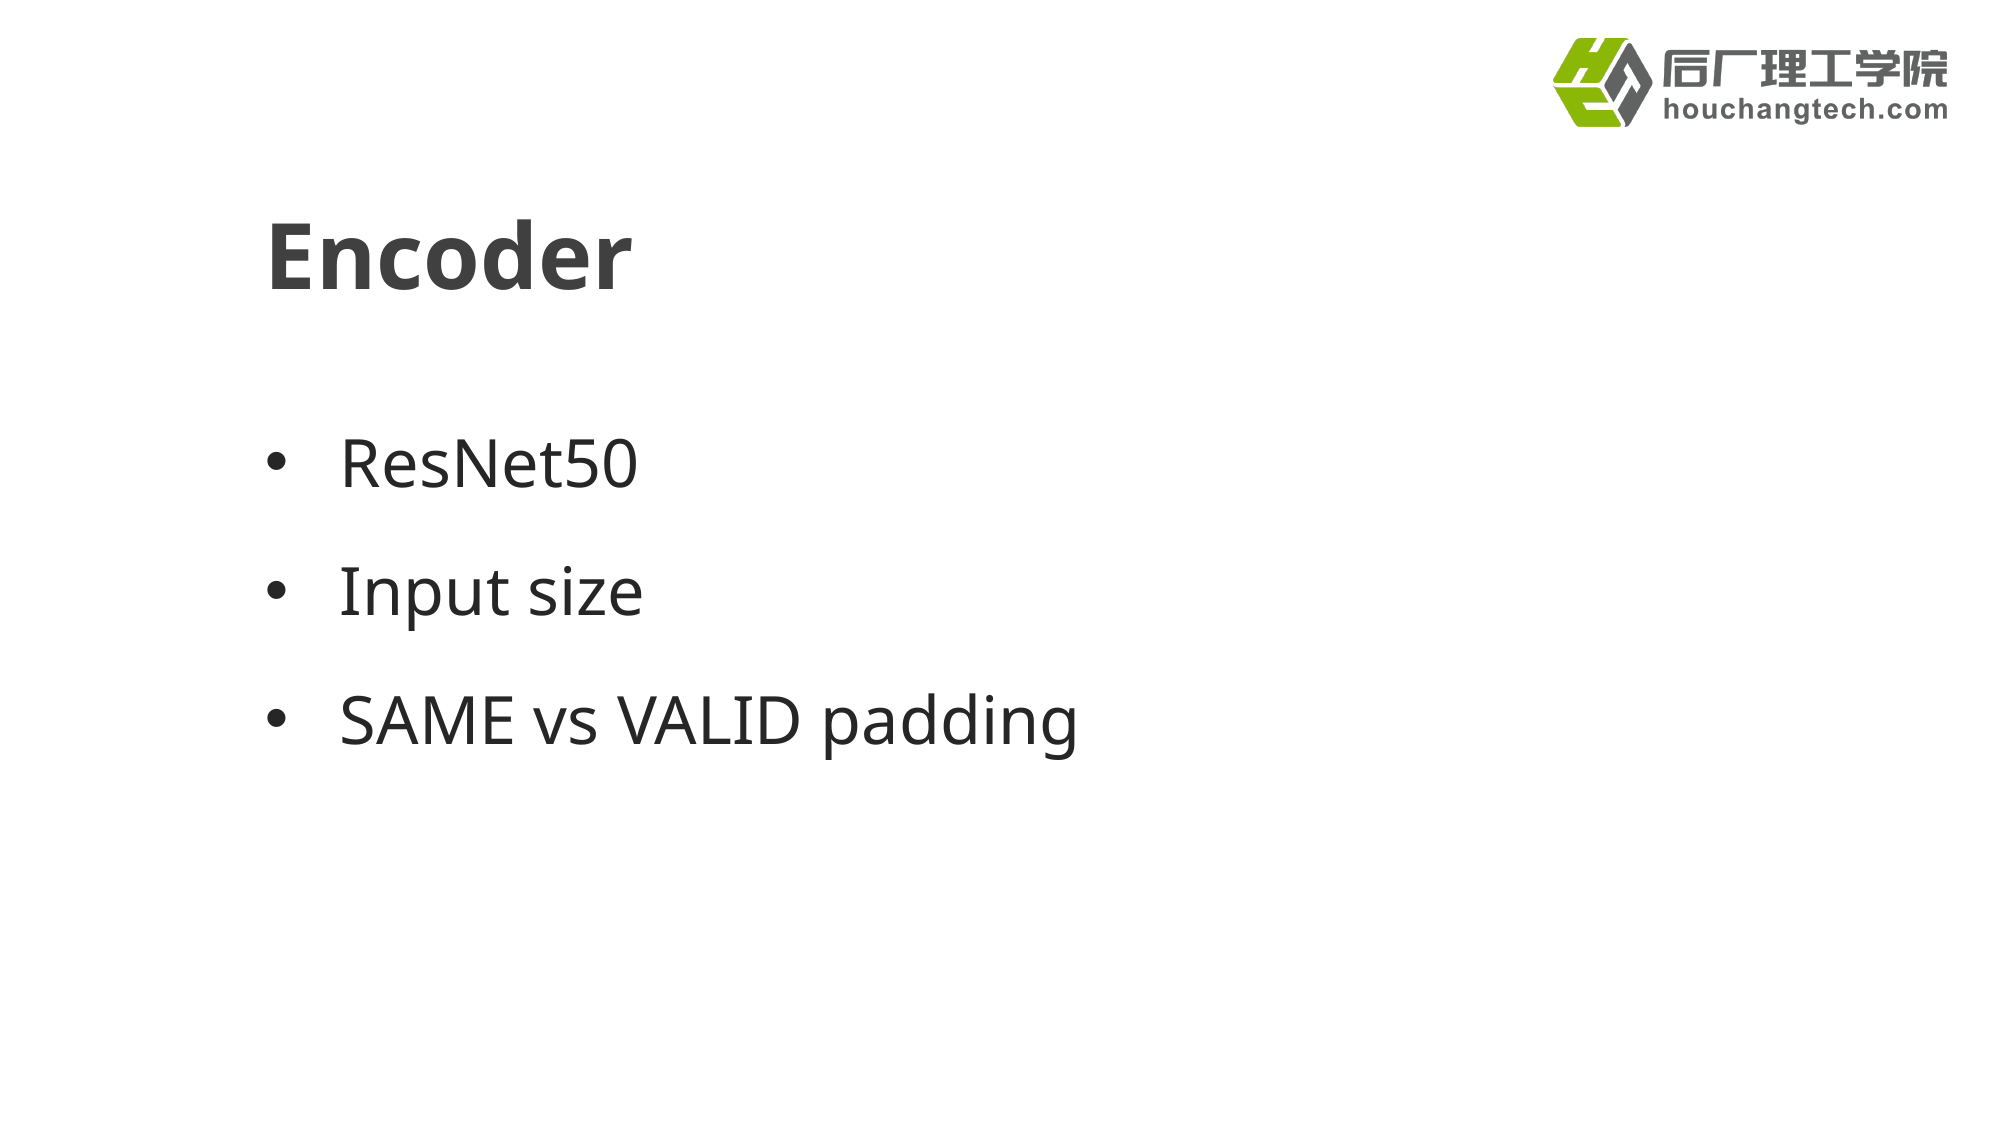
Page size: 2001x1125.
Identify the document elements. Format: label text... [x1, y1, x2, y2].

subtitle ResNet50 Input size SAME vs VALID padding [249, 373, 1750, 950]
picture [1553, 38, 1947, 127]
title Encoder [249, 118, 1750, 315]
